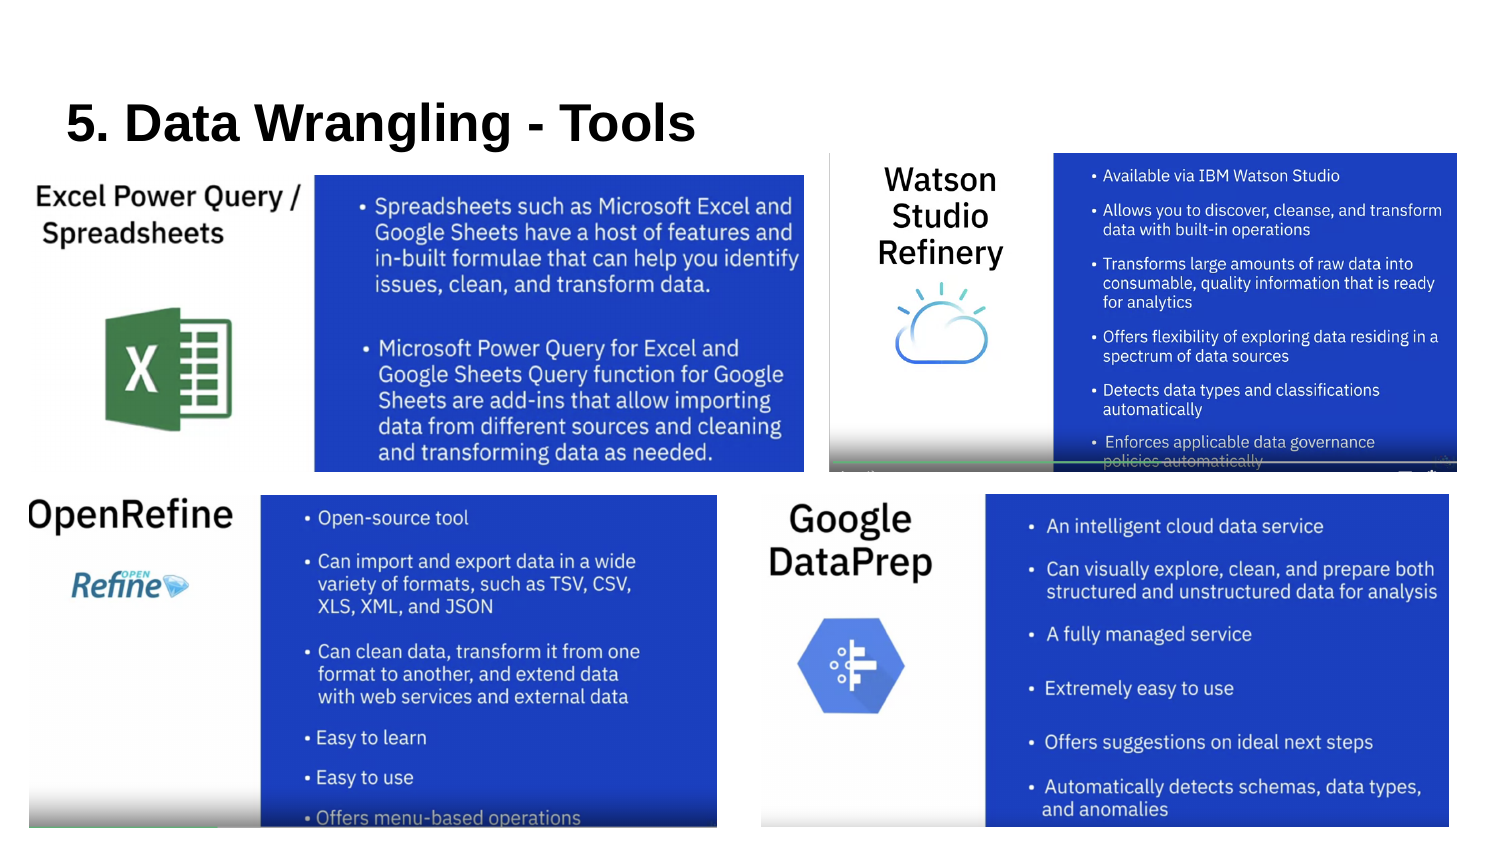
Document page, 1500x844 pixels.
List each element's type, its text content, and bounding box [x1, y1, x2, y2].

picture [825, 153, 1458, 472]
picture [761, 494, 1450, 827]
title 5. Data Wrangling - Tools [51, 72, 1449, 167]
picture [31, 175, 804, 472]
picture [28, 495, 717, 828]
